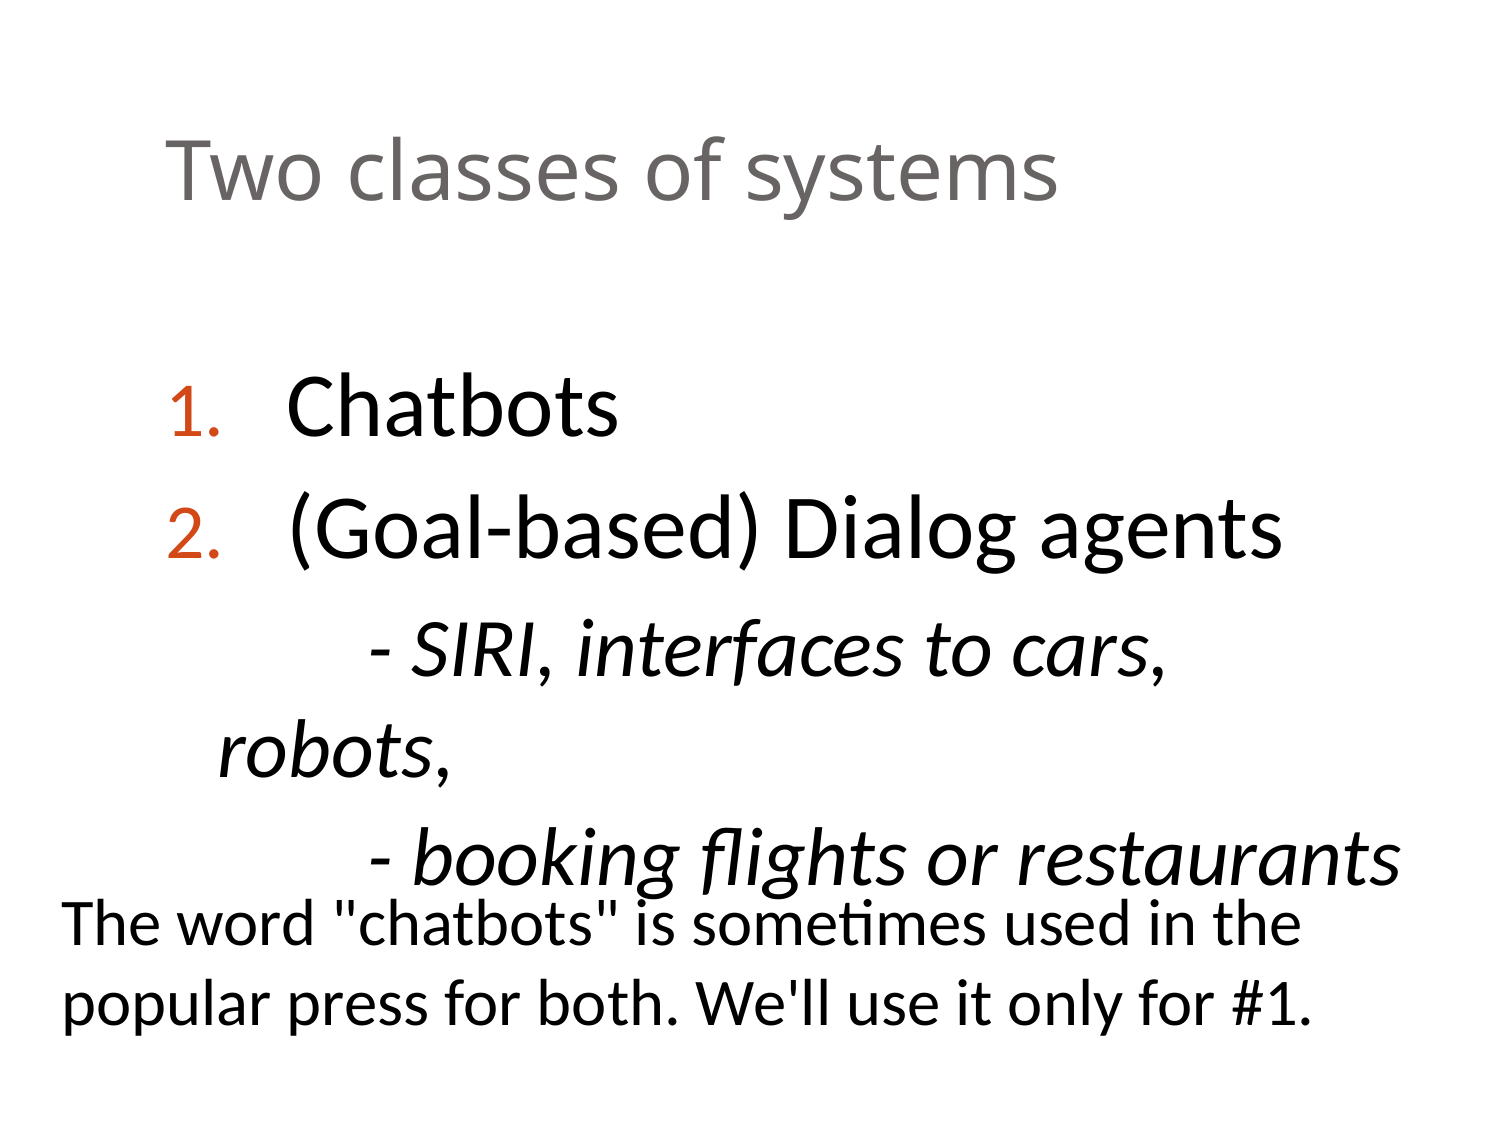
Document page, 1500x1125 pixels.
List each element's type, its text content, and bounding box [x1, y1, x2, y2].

text_box The word "chatbots" is sometimes used in the popular press for both. We'll use it only for #1. [46, 871, 1428, 1047]
list Chatbots (Goal-based) Dialog agents - SIRI, interfaces to cars, robots, - booking flights or restaurants [149, 337, 1426, 871]
title Two classes of systems [149, 44, 1426, 233]
